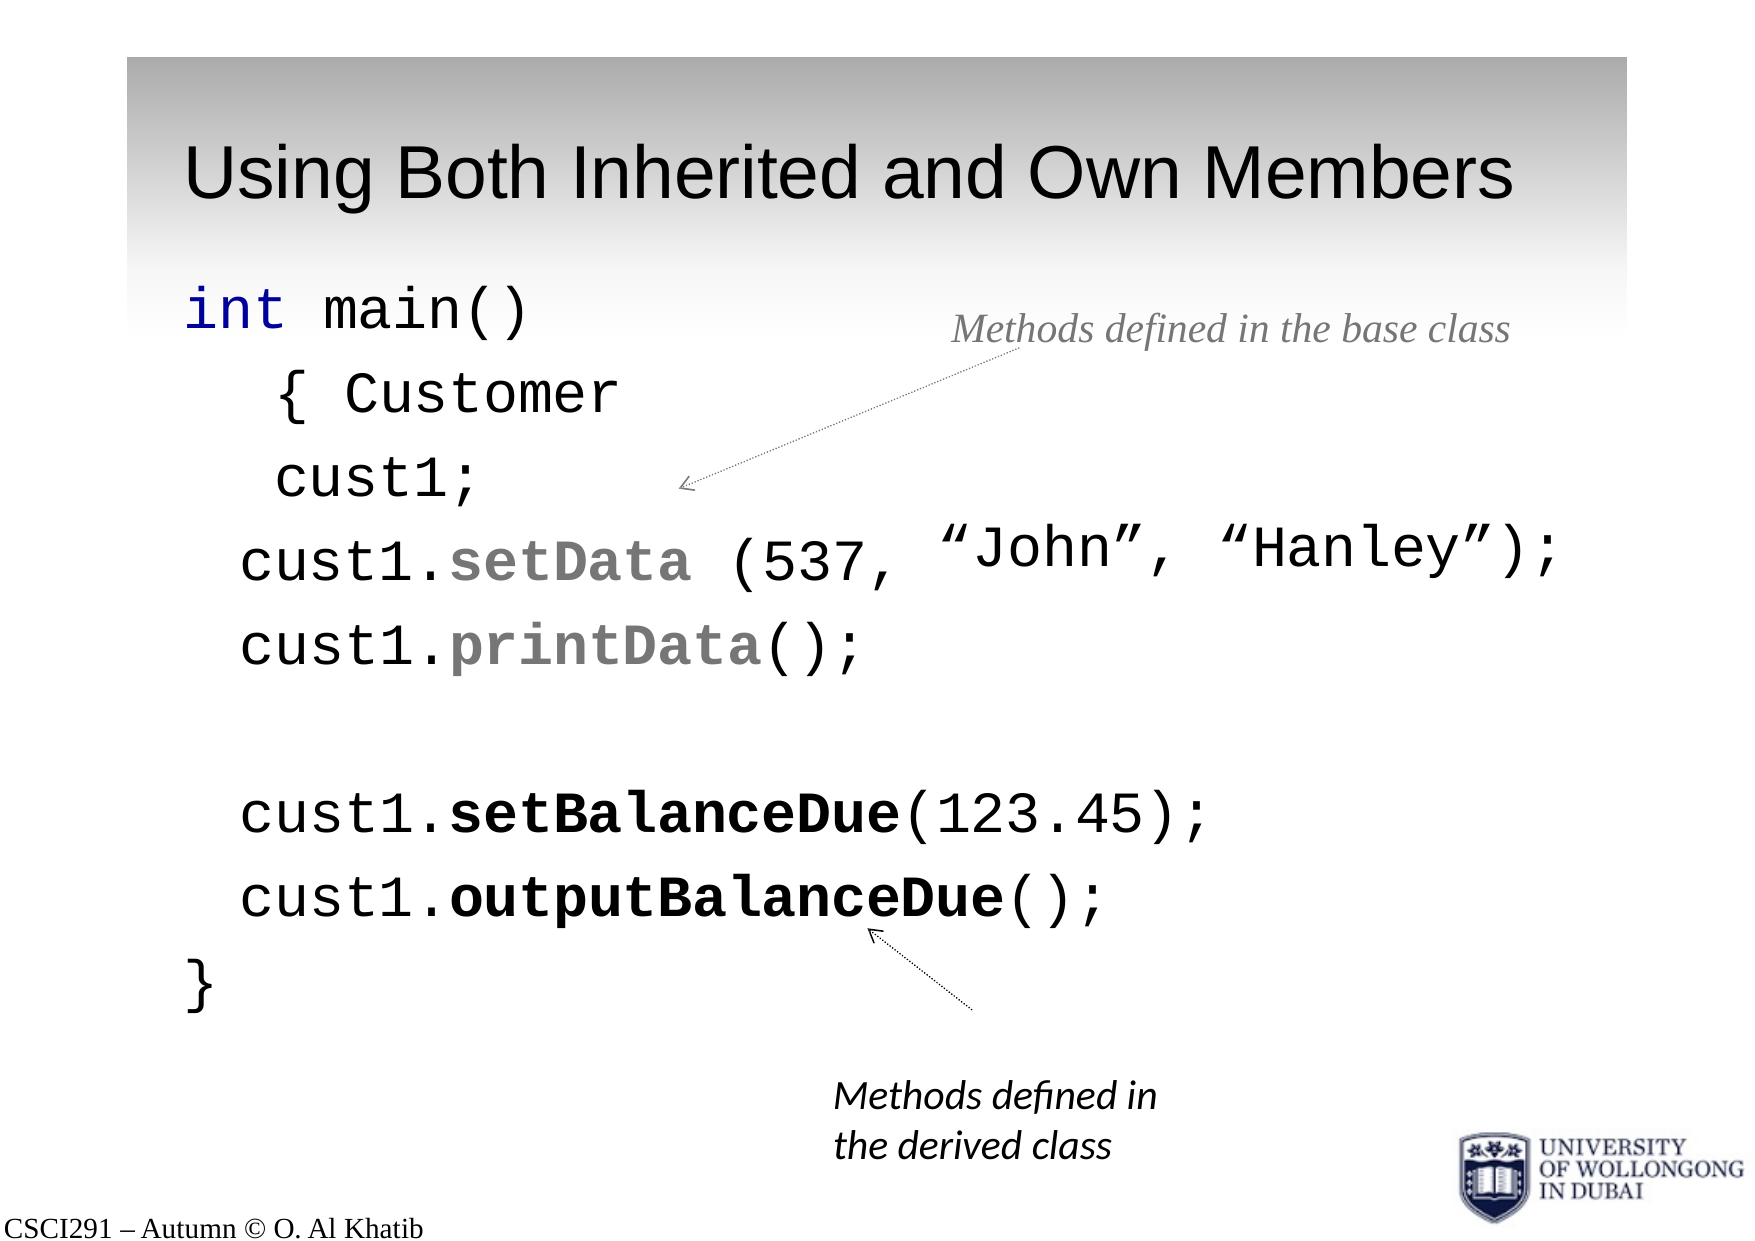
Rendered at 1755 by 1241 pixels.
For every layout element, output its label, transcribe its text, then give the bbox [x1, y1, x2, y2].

text_box [867, 928, 973, 1011]
title Using Both Inherited and Own Members [181, 123, 1549, 331]
text_box cust1.setBalanceDue(123.45); cust1.outputBalanceDue(); } Methods defined in the derived class [181, 760, 1450, 1168]
text_box “John”, [935, 508, 1185, 579]
text_box Methods defined in the base class [949, 301, 1514, 352]
picture [127, 57, 1755, 1233]
text_box cust1.setData (537, cust1.printData(); [237, 508, 906, 677]
text_box “Hanley”); [1215, 508, 1569, 579]
text_box [678, 475, 696, 491]
text_box int main() { Customer cust1; [181, 331, 801, 508]
